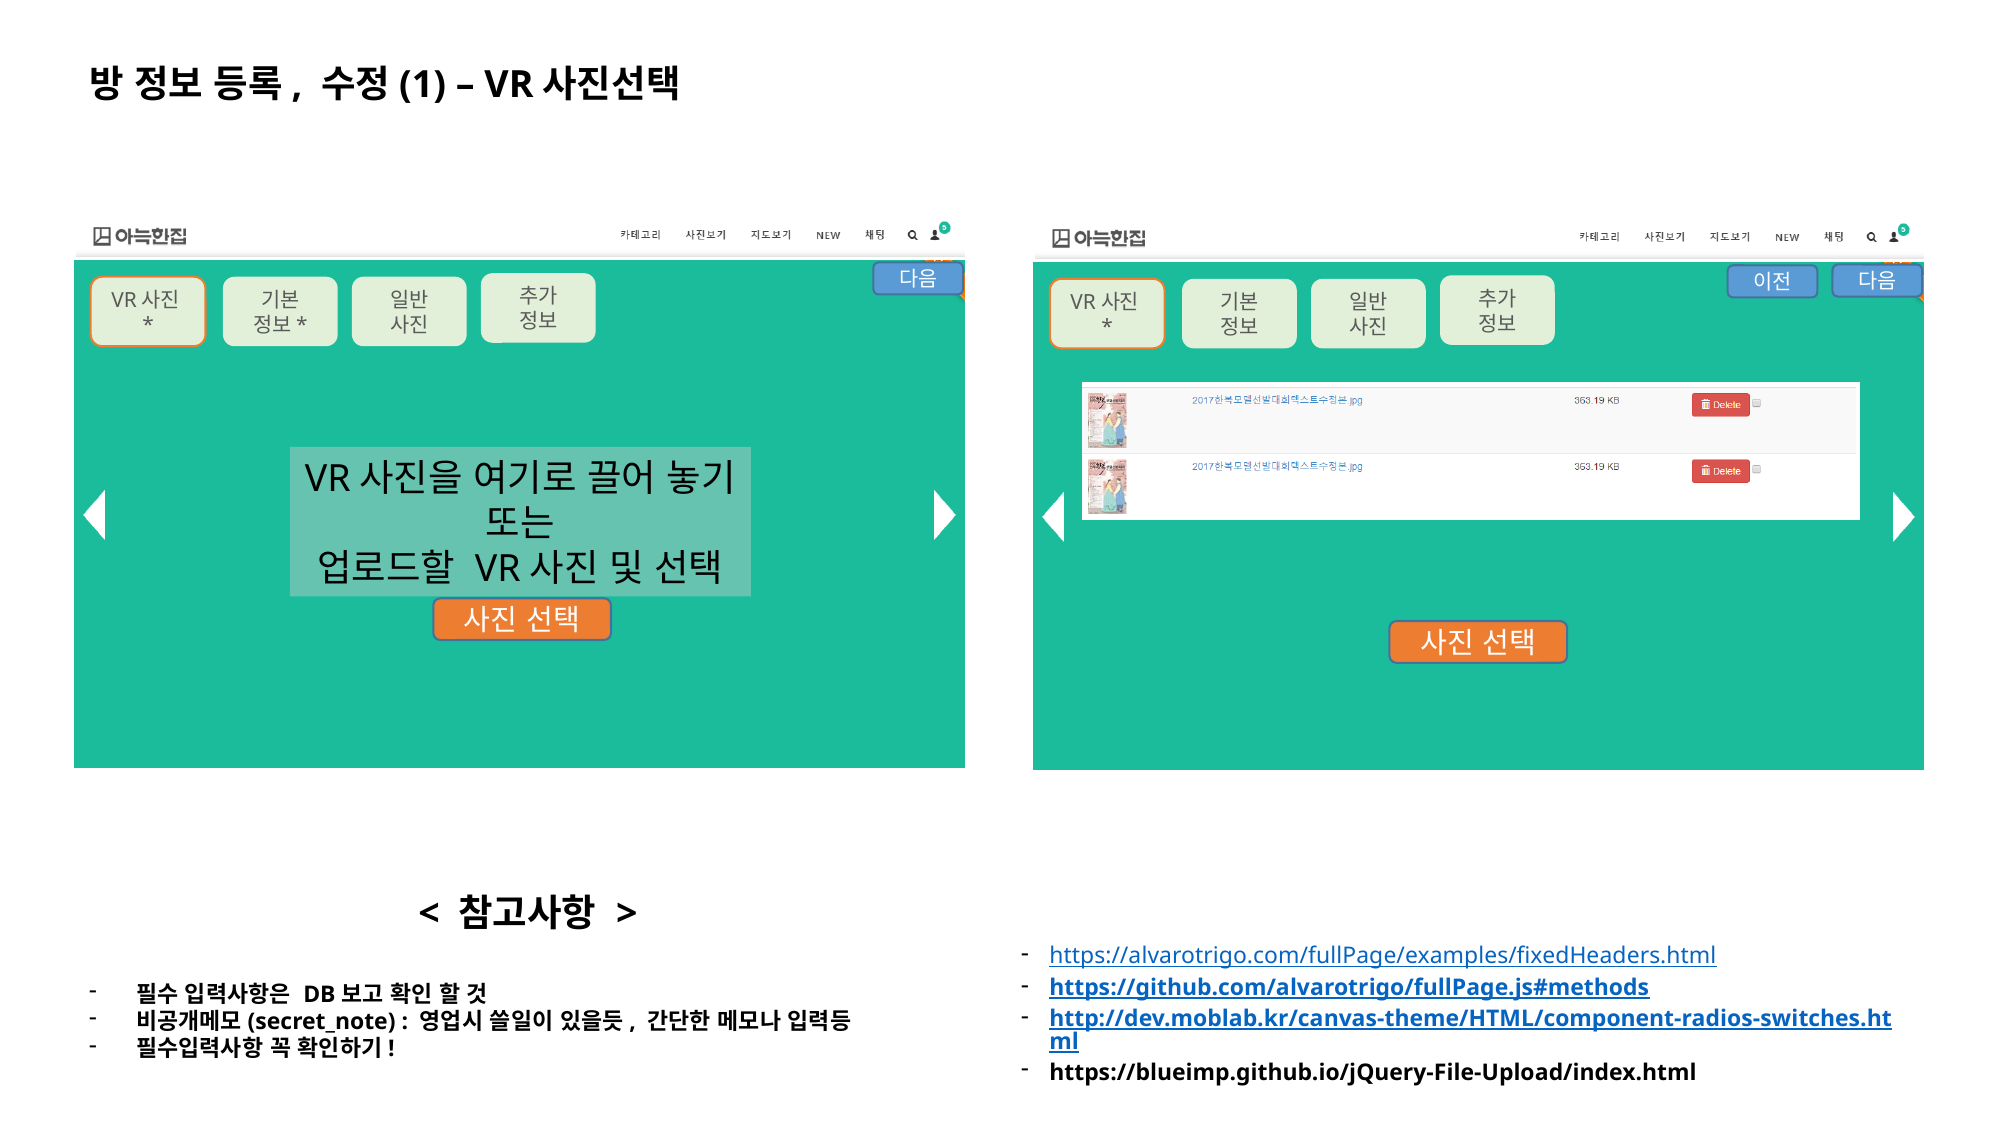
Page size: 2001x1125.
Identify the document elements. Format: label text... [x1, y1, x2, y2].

text_box 방 정보 등록, 수정(1) – VR사진선택 [74, 52, 860, 113]
picture [76, 218, 965, 257]
text_box https://alvarotrigo.com/fullPage/examples/fixedHeaders.html https://github.com/alvarotrigo/fullPage.js#methods http://dev.moblab.kr/canvas-theme/HTML/component-radios-switches.html https://blueimp.github.io/jQuery-File-Upload/index.html [1006, 933, 1914, 1070]
text_box < 참고사항 > 필수 입력사항은 DB보고 확인 할 것 비공개메모(secret_note) : 영업시 쓸일이 있을듯, 간단한 메모나 입력등 필수입력사항 꼭 확인하기! [74, 881, 982, 1069]
picture [1033, 262, 1924, 770]
picture [1035, 220, 1924, 259]
picture [74, 260, 965, 768]
